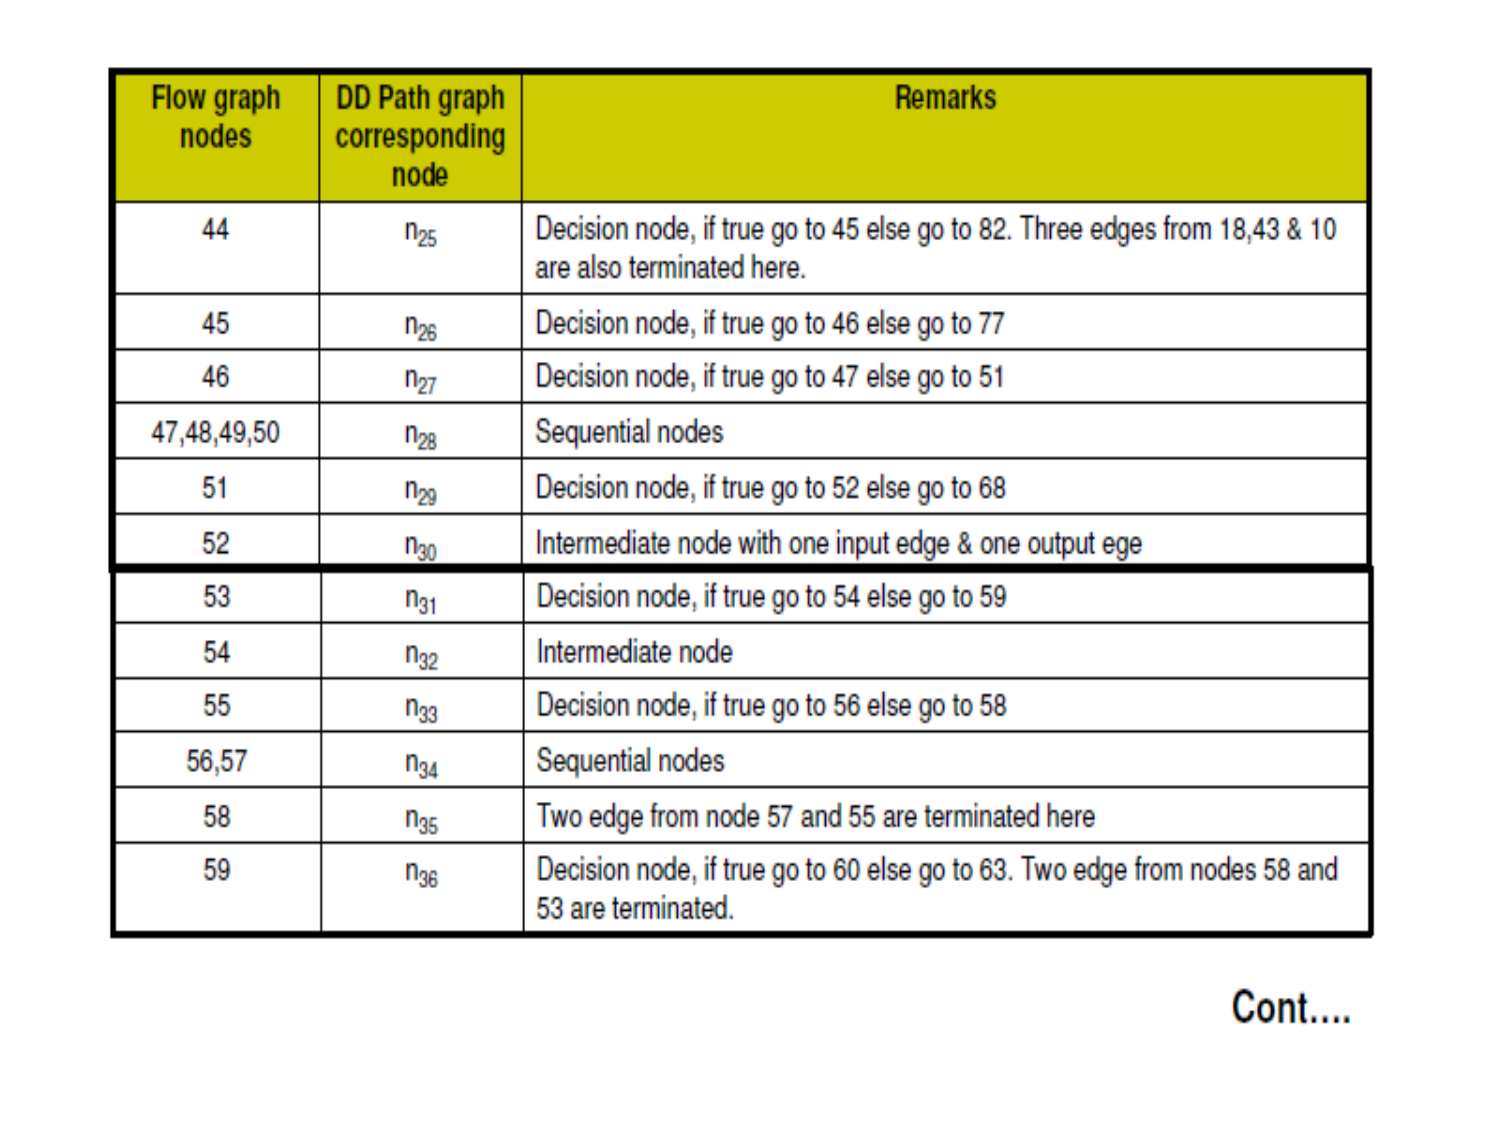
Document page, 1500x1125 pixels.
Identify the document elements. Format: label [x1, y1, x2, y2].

picture [62, 37, 1438, 1038]
